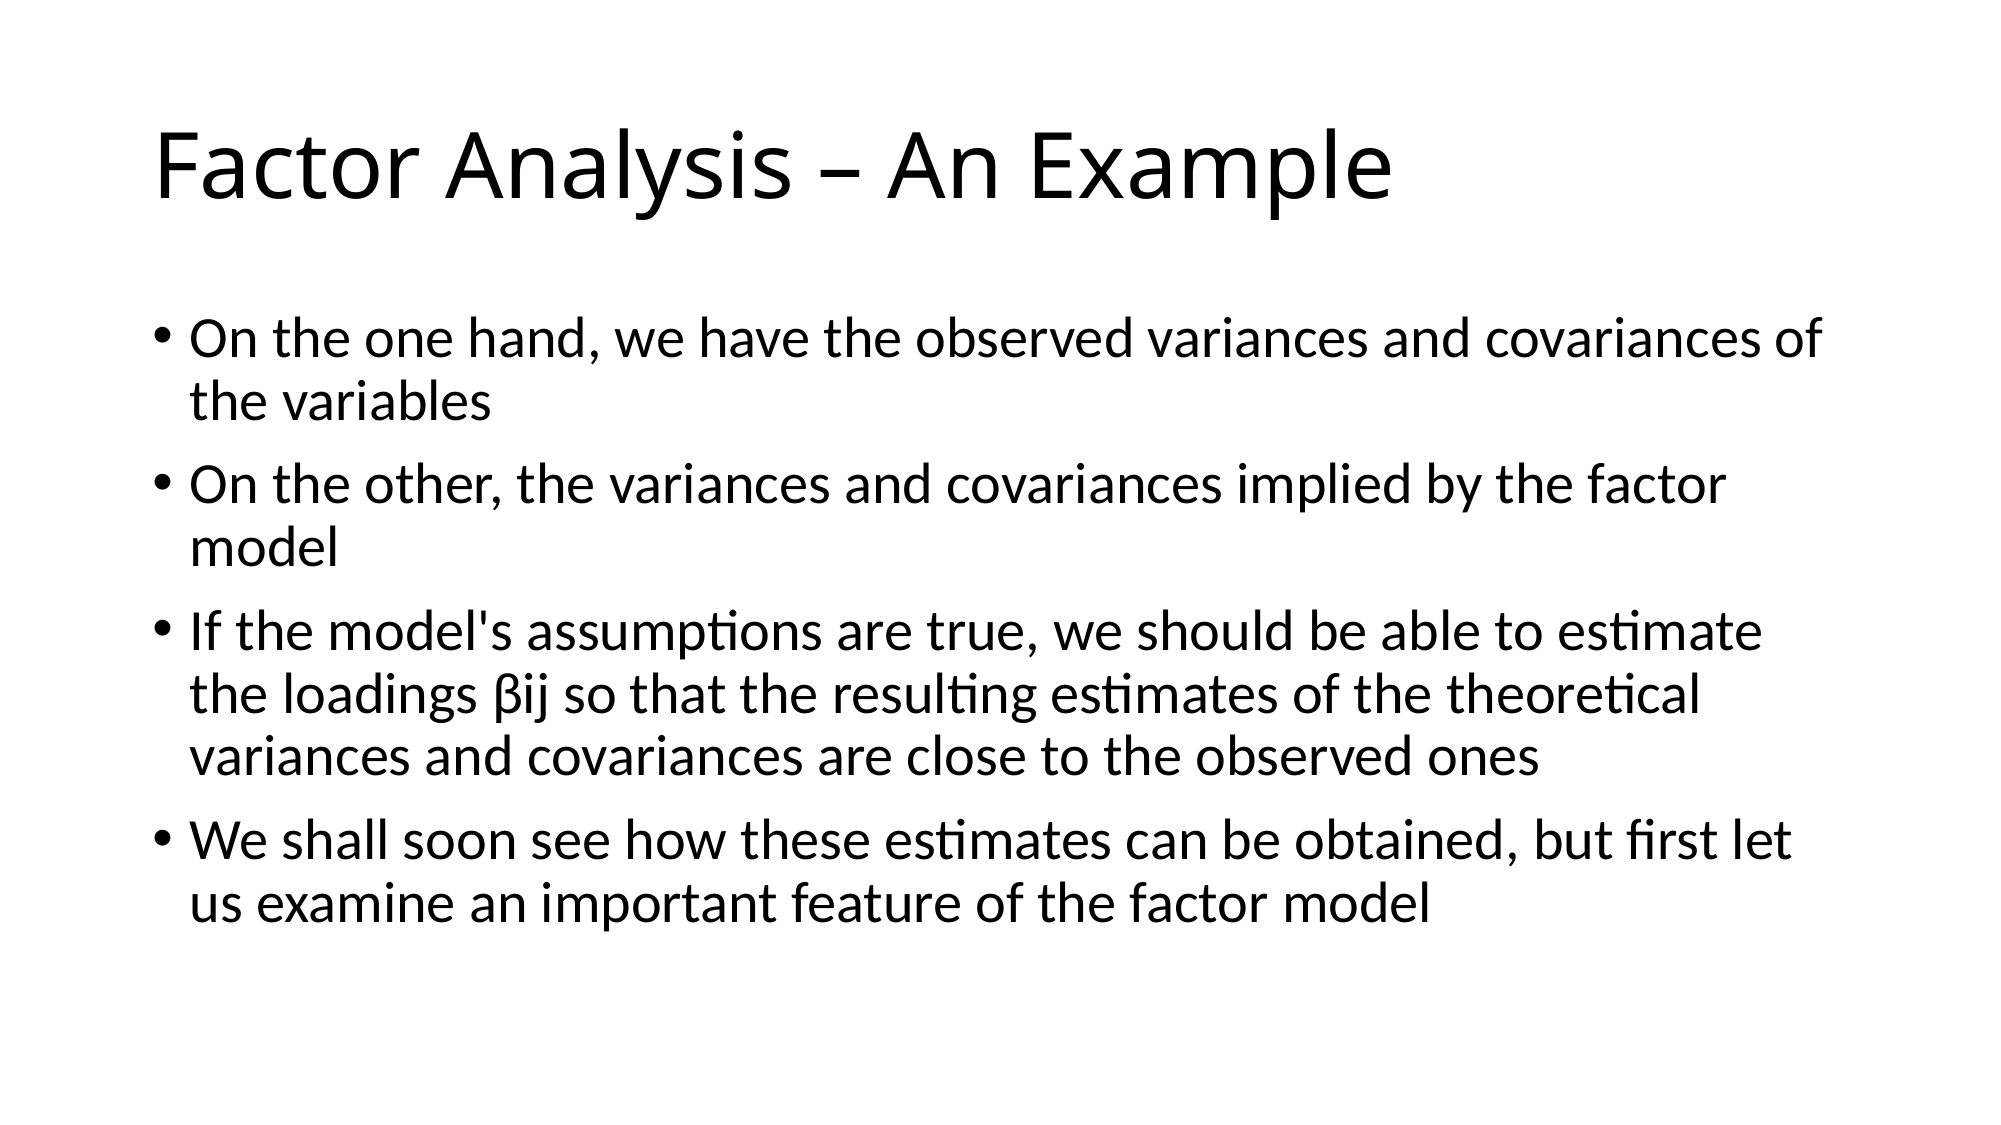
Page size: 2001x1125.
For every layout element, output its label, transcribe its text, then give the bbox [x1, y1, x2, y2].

title Factor Analysis – An Example [137, 59, 1863, 278]
list On the one hand, we have the observed variances and covariances of the variables On the other, the variances and covariances implied by the factor model If the model's assumptions are true, we should be able to estimate the loadings βij so that the resulting estimates of the theoretical variances and covariances are close to the observed ones We shall soon see how these estimates can be obtained, but first let us examine an important feature of the factor model [137, 299, 1863, 1014]
